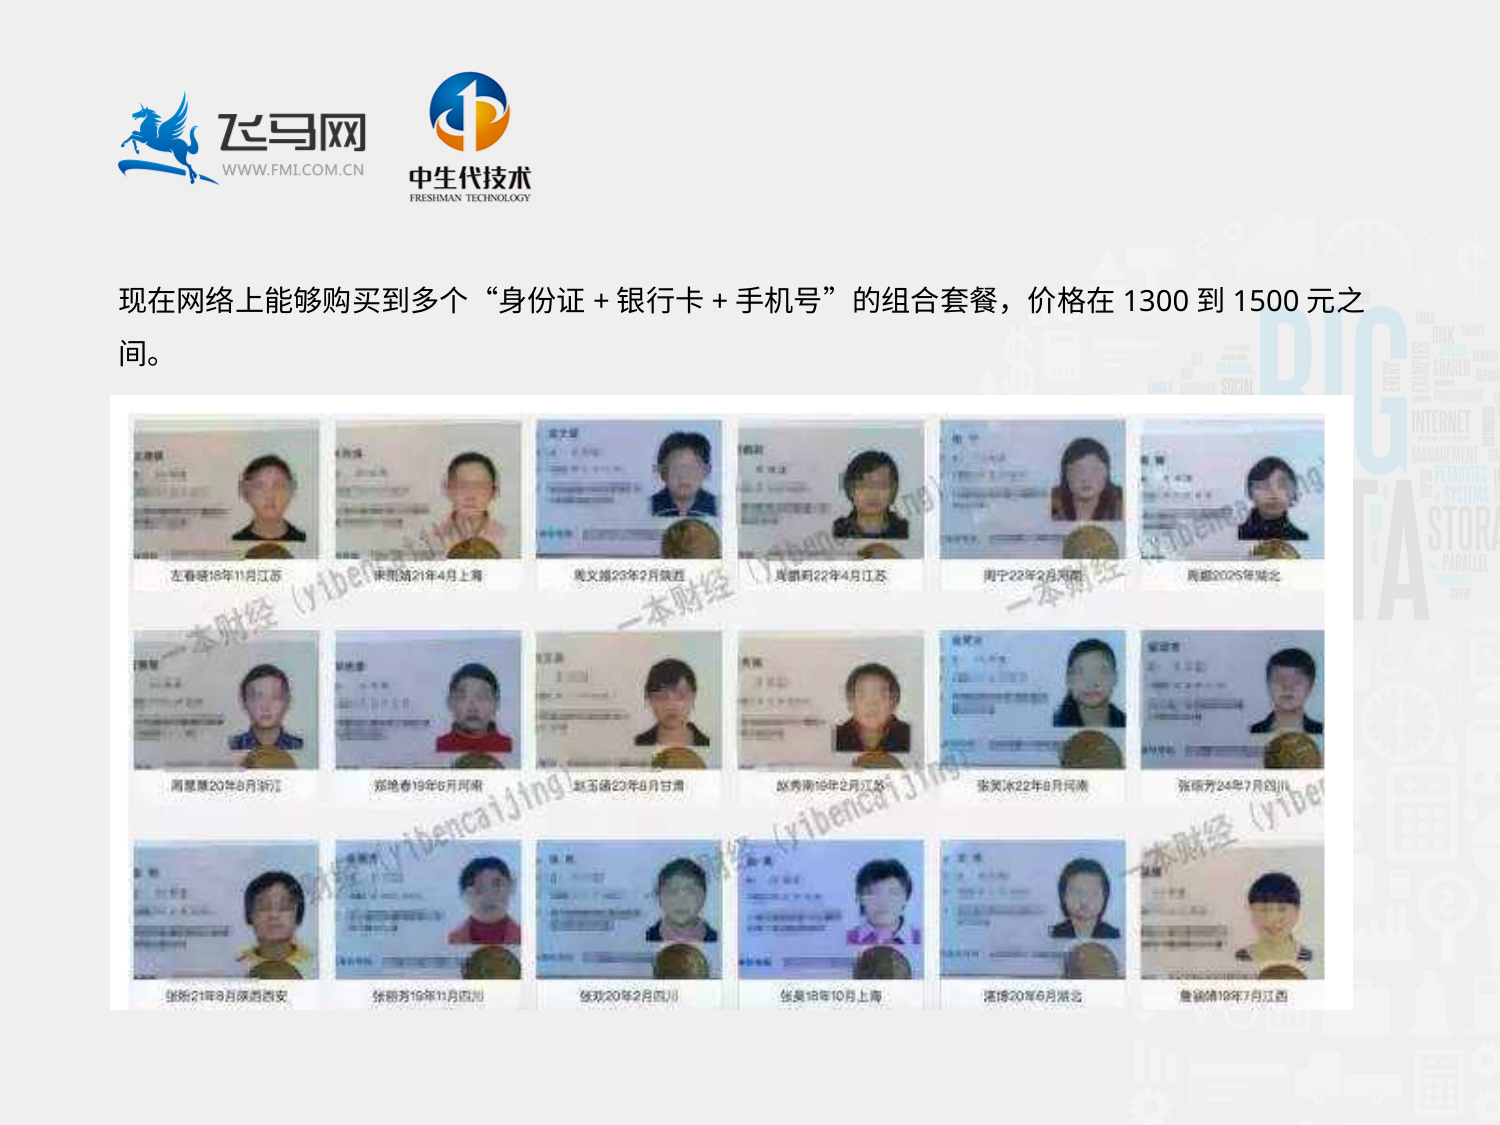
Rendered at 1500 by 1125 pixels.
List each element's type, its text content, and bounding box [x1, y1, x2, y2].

picture [0, 0, 1500, 1125]
text_box 现在网络上能够购买到多个“身份证+银行卡+手机号”的组合套餐，价格在1300到1500元之间。 [110, 257, 1419, 378]
